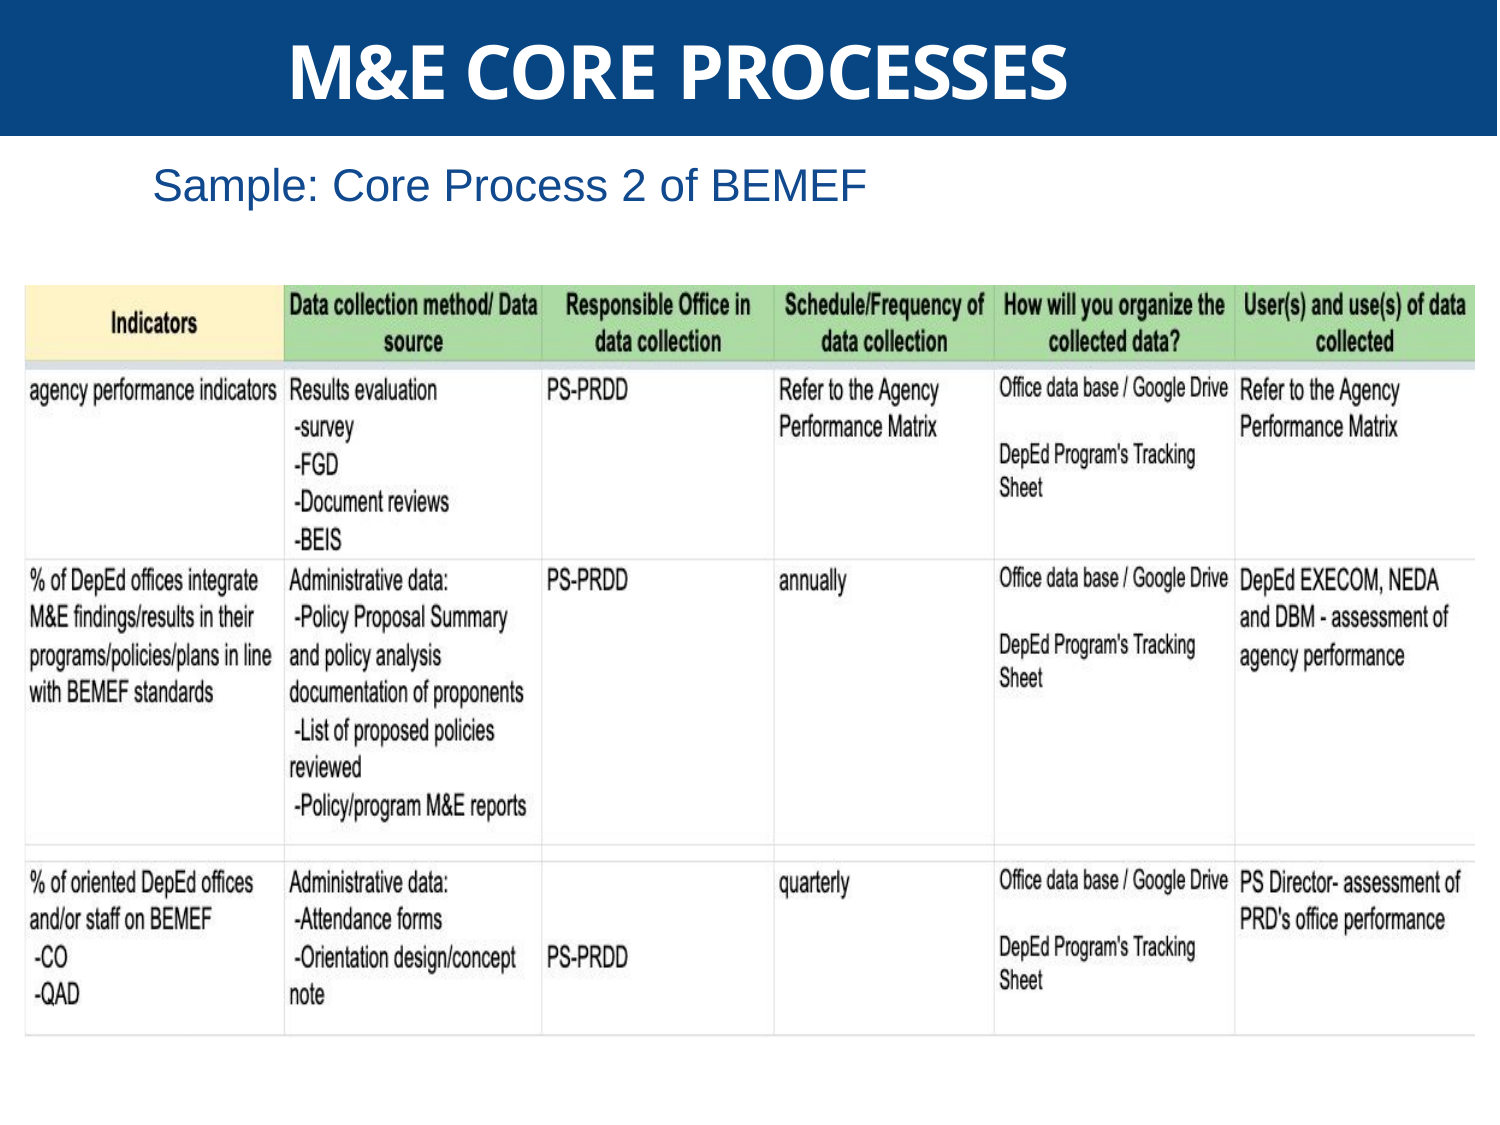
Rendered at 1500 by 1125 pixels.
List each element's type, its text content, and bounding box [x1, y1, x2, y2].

text_box Sample: Core Process 2 of BEMEF [150, 153, 871, 211]
text_box [24, 285, 1475, 1038]
text_box M&E CORE PROCESSES [284, 22, 1203, 115]
